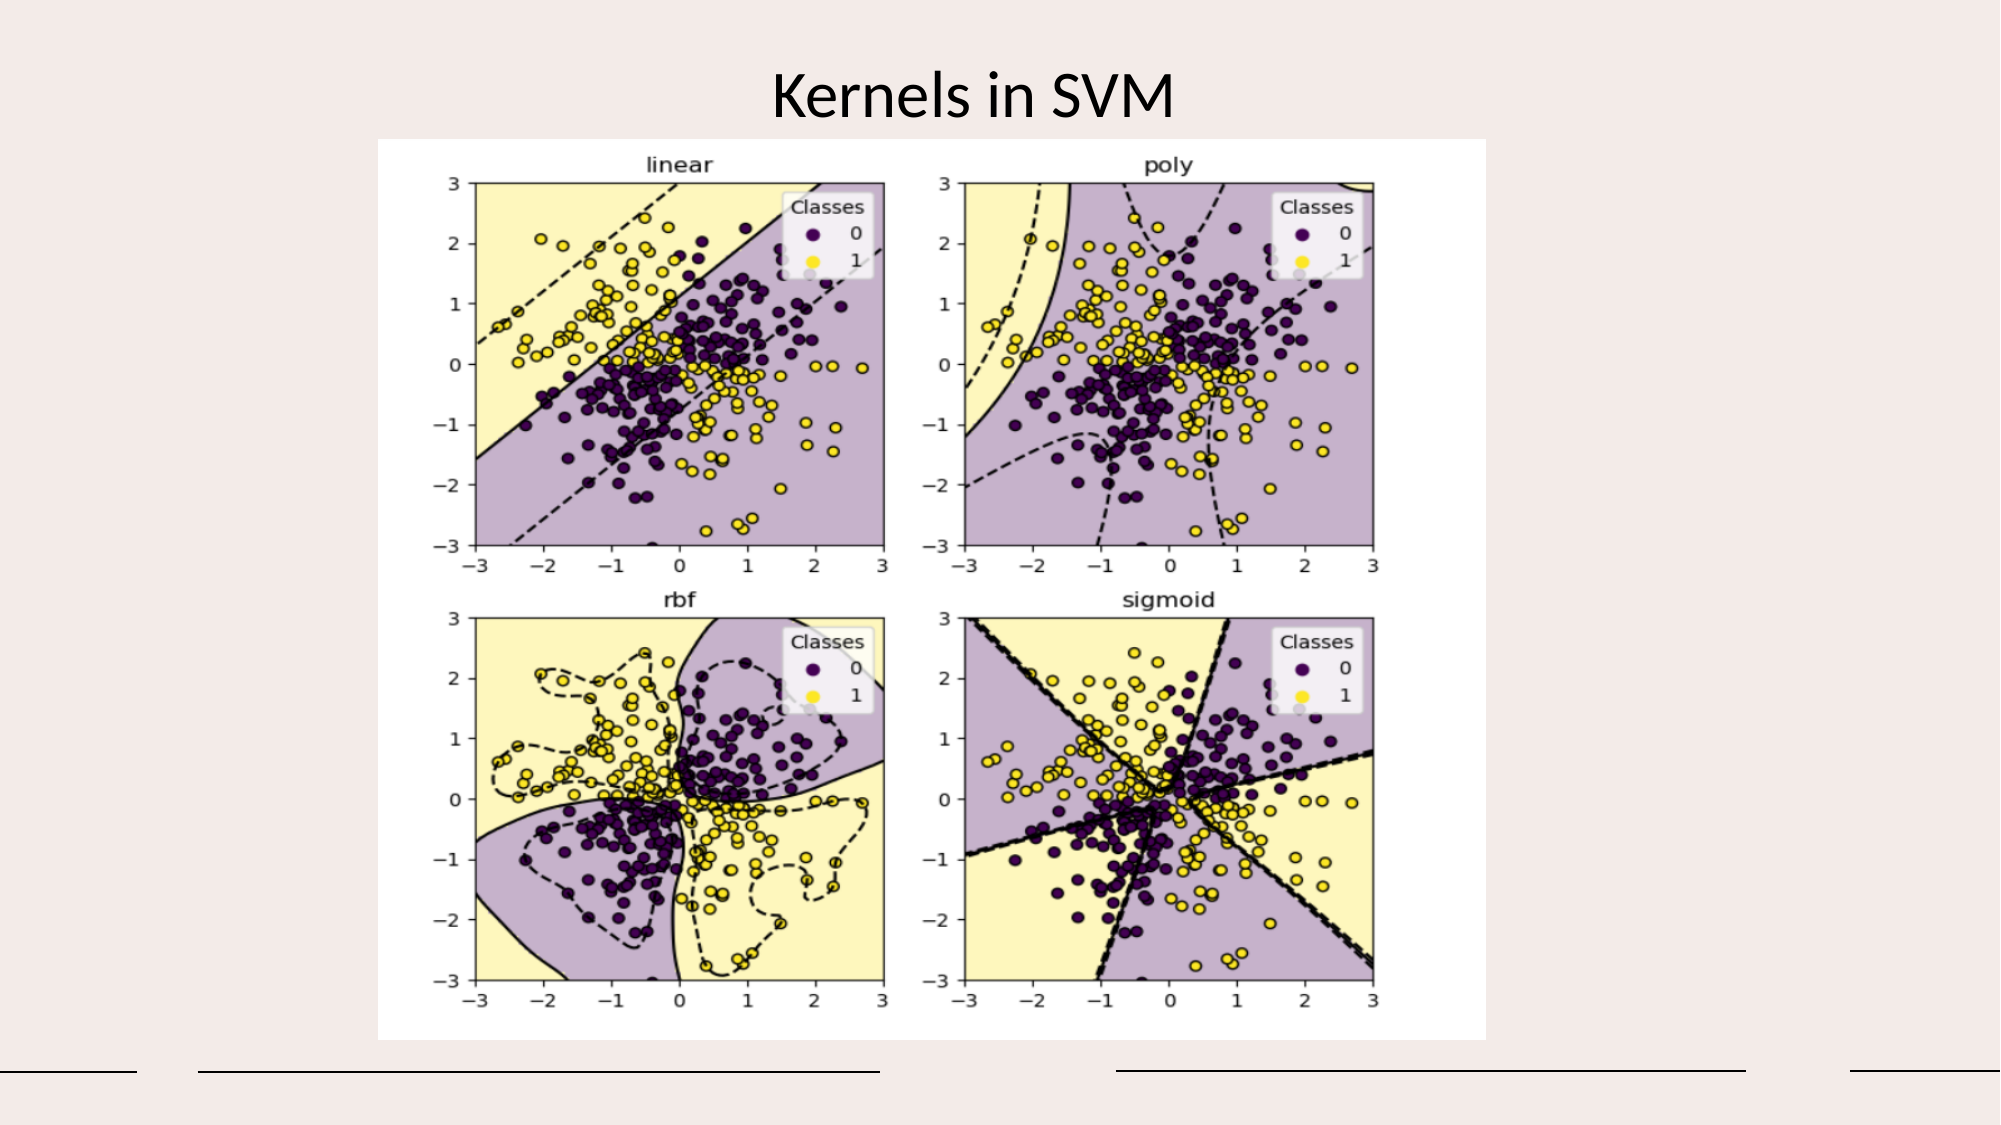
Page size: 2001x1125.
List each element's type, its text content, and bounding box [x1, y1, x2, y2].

picture [378, 139, 1486, 1040]
text_box Kernels in SVM [381, 43, 1568, 139]
